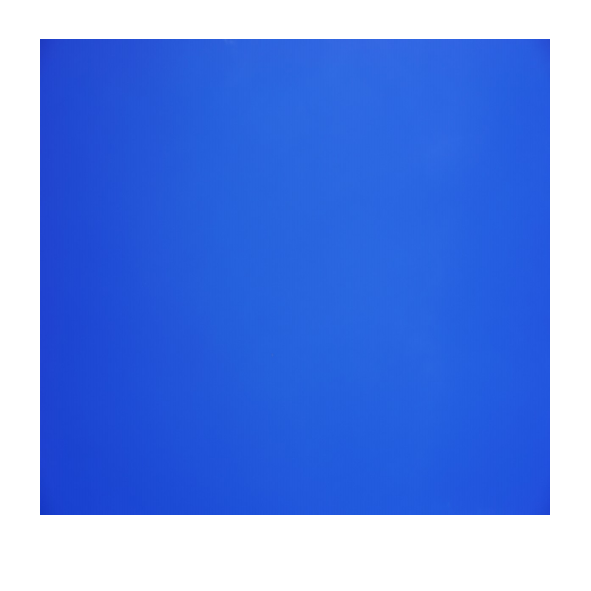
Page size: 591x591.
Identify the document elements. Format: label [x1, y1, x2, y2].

list [40, 39, 550, 515]
